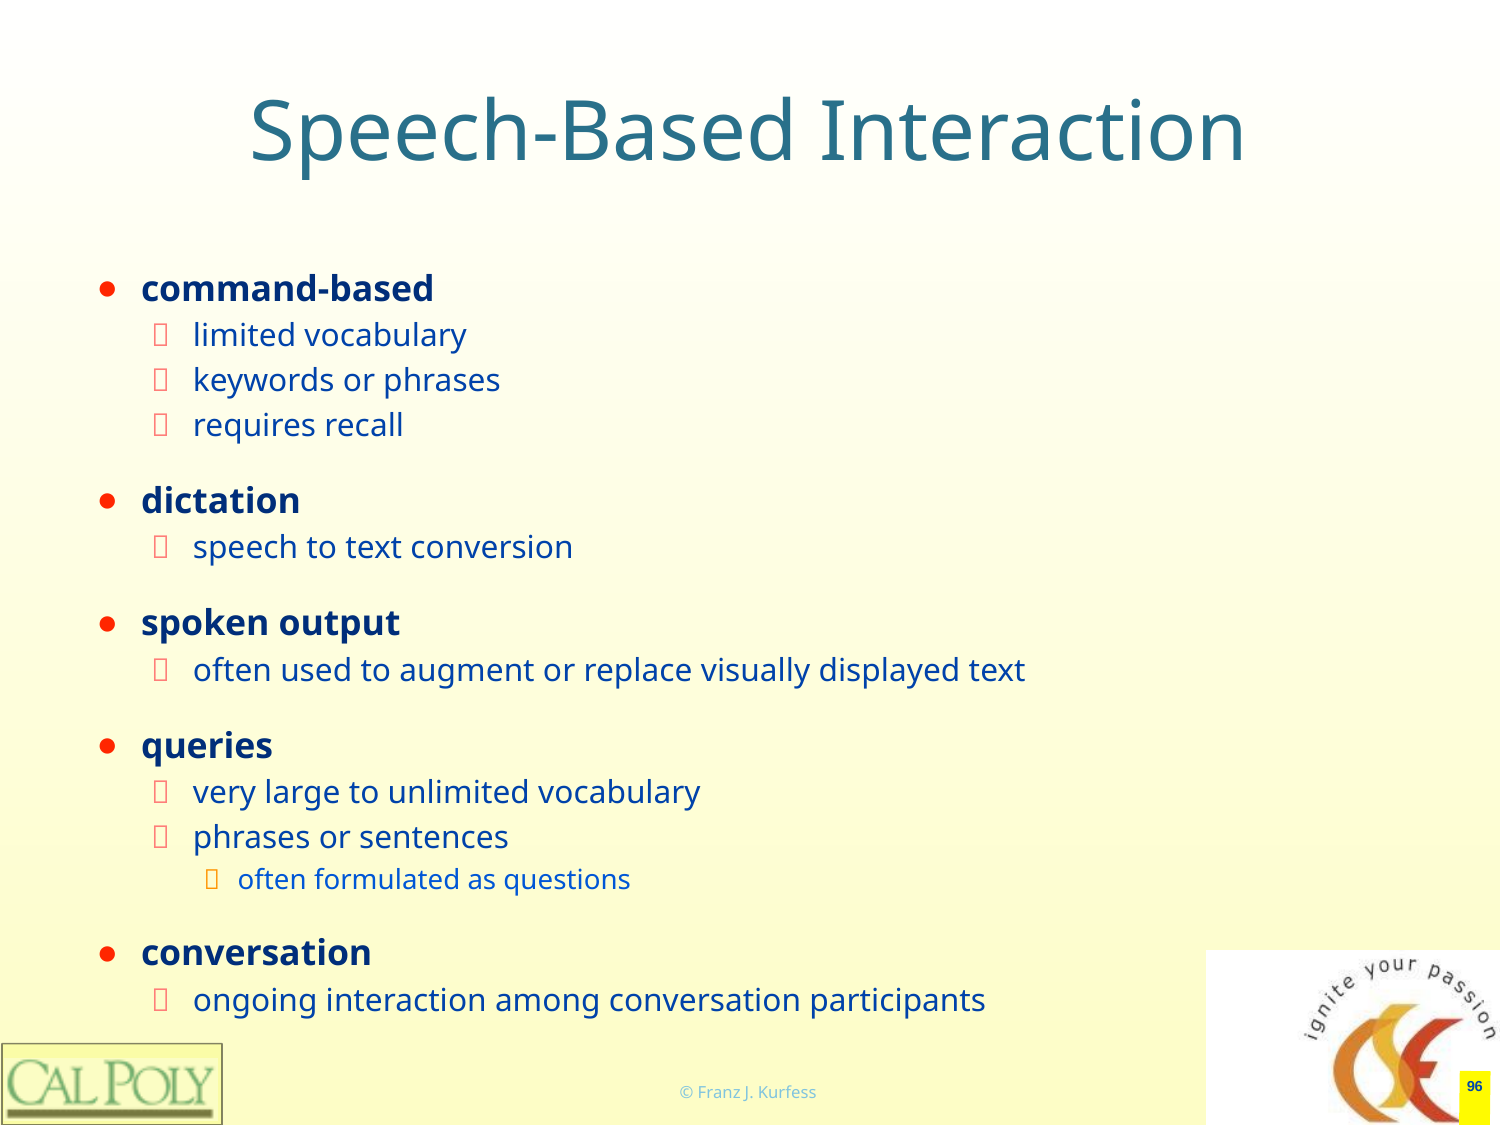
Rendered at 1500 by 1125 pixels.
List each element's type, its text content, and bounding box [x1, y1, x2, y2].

slide_number ‹#› [1459, 1070, 1491, 1125]
title Speech-Based Interaction [90, 0, 1410, 255]
picture [1206, 950, 1500, 1125]
list command-based limited vocabulary keywords or phrases requires recall dictation speech to text conversion spoken output often used to augment or replace visually displayed text queries very large to unlimited vocabulary phrases or sentences often formulated as questions conversation ongoing interaction among conversation participants [90, 264, 1410, 1048]
